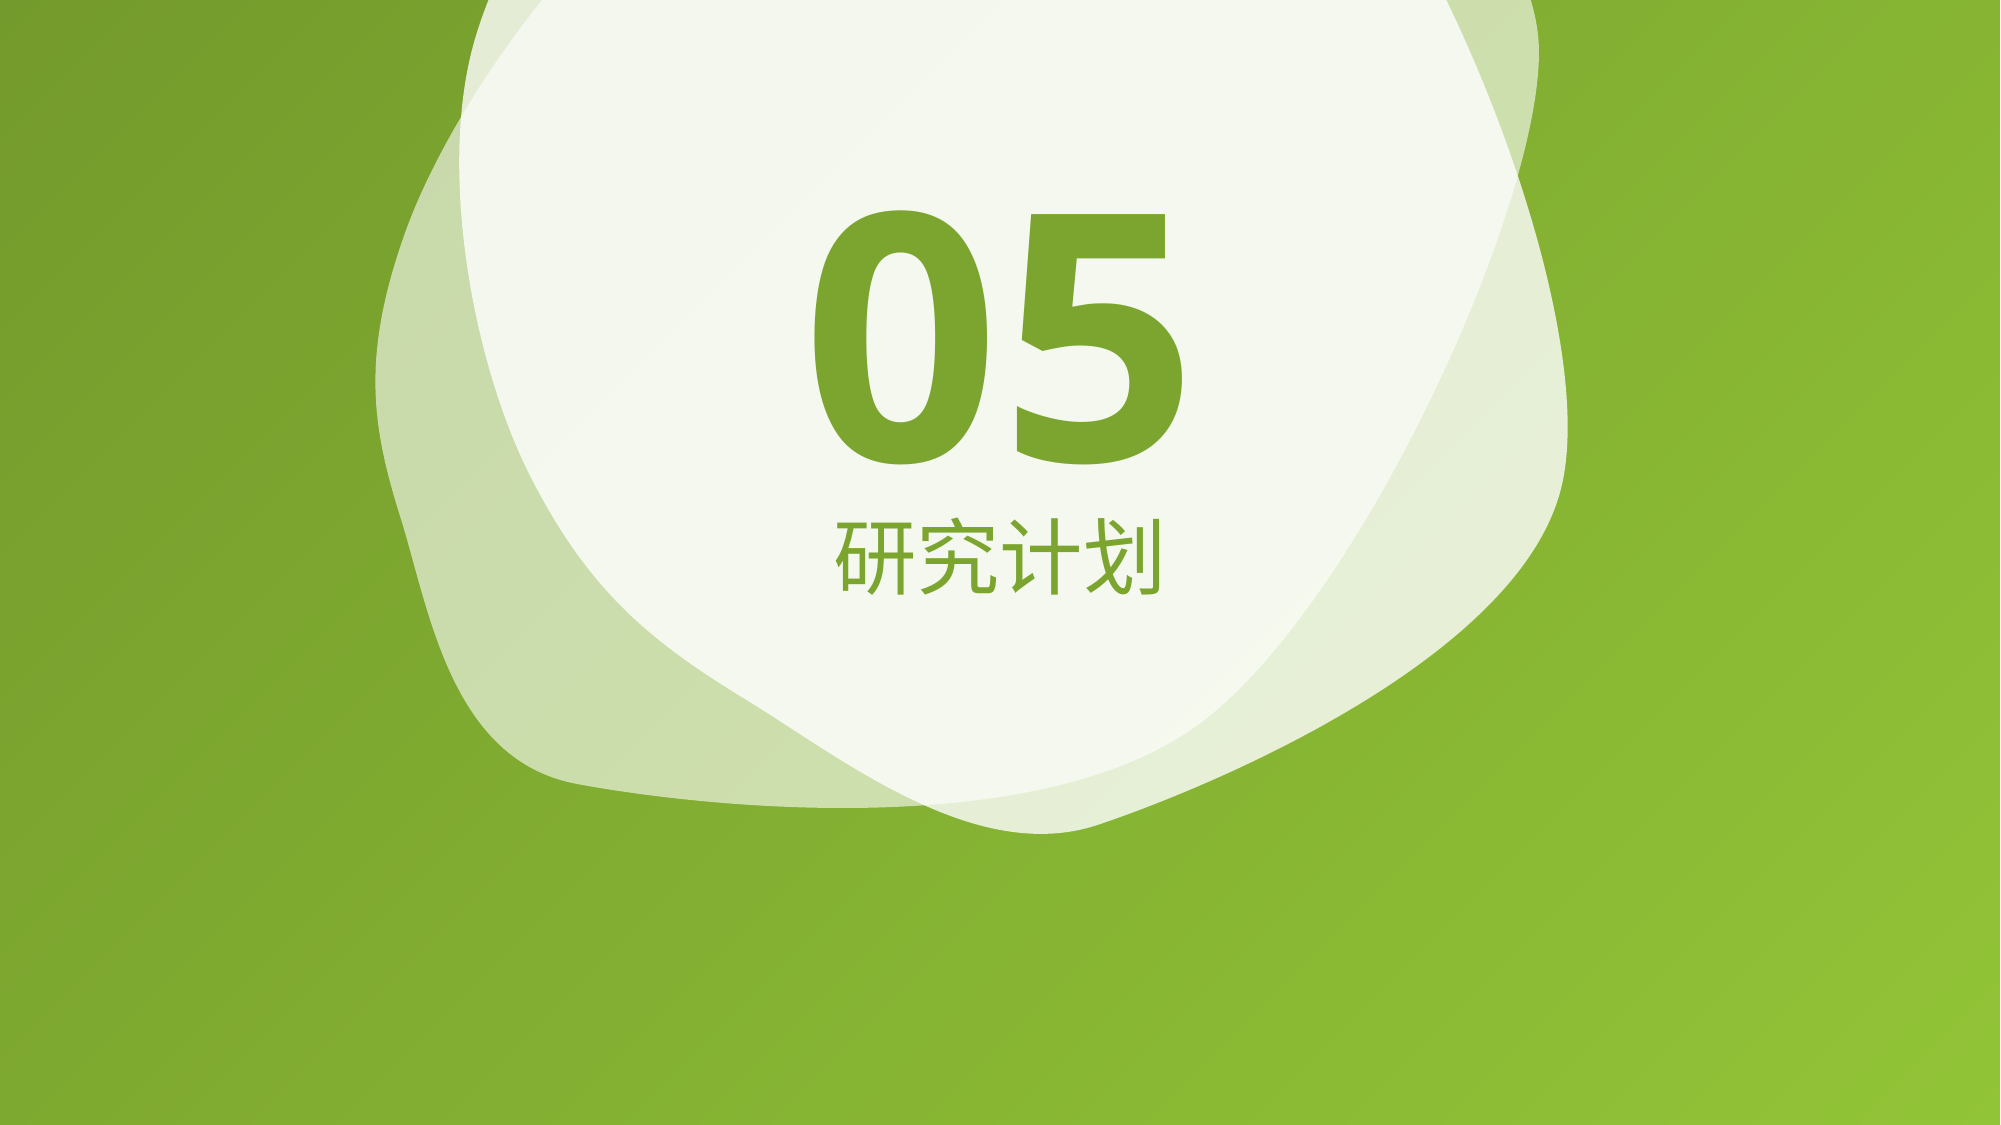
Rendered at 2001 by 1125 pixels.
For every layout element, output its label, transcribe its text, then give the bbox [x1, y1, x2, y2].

list 研究计划 [610, 497, 1389, 633]
list 05 [761, 108, 1239, 497]
